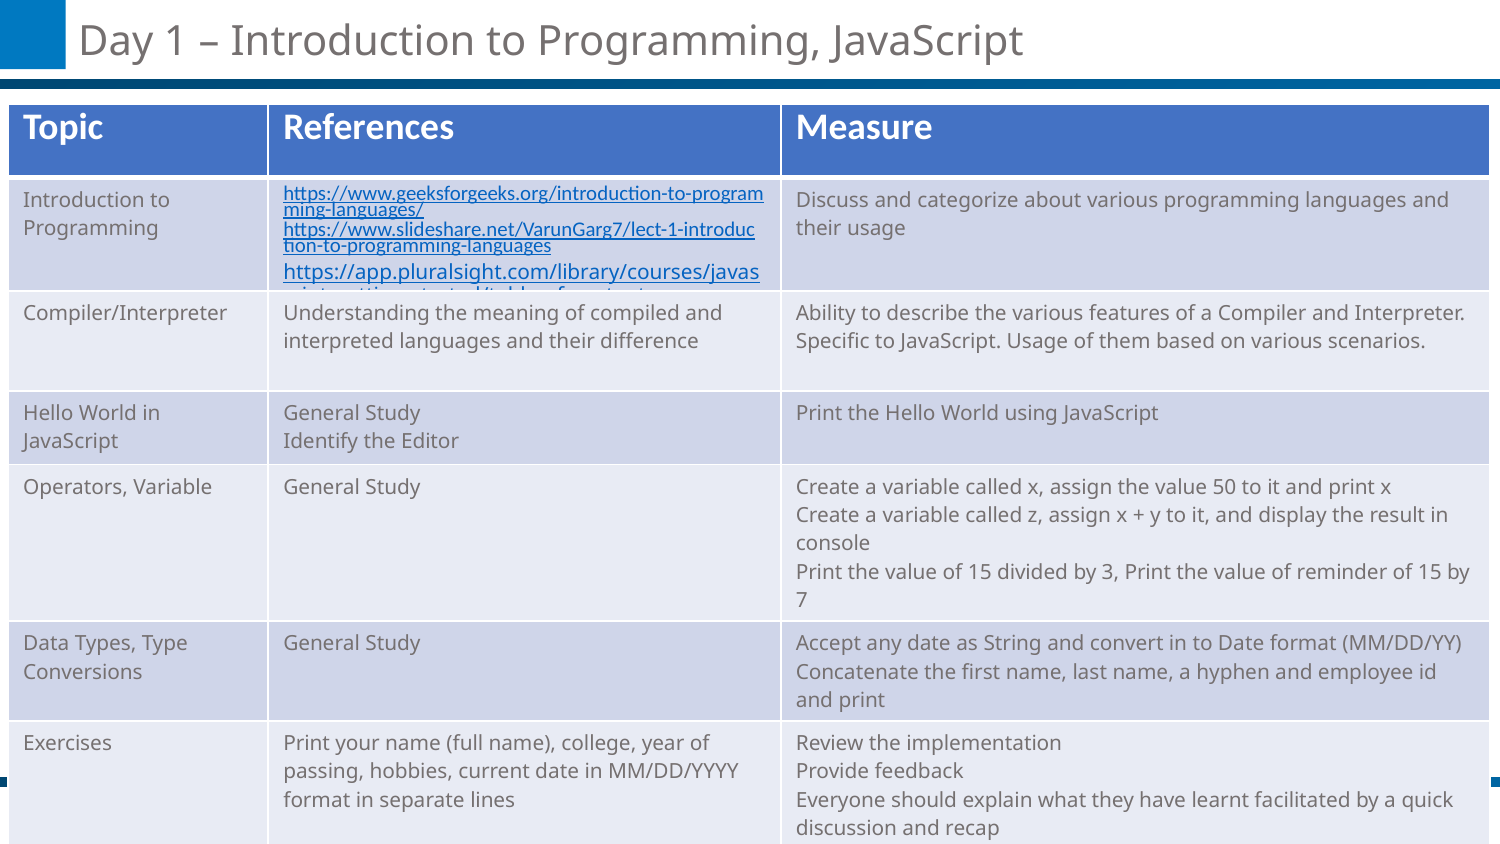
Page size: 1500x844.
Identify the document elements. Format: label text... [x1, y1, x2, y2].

table_cell Introduction to Programming [9, 180, 267, 290]
table_cell Understanding the meaning of compiled and interpreted languages and their difference [269, 292, 780, 390]
table_cell General Study [269, 465, 780, 620]
table_cell Print your name (full name), college, year of passing, hobbies, current date in MM/DD/YYYY format in separate lines [269, 722, 780, 844]
text_box [1491, 777, 1500, 787]
table_cell General Study Identify the Editor [269, 392, 780, 464]
table_cell Operators, Variable [9, 465, 267, 620]
table_cell Data Types, Type Conversions [9, 622, 267, 720]
table_cell https://www.geeksforgeeks.org/introduction-to-programming-languages/ https://www.slideshare.net/VarunGarg7/lect-1-introduction-to-programming-languages https://app.pluralsight.com/library/courses/javascript-getting-started/table-of-contents [269, 180, 780, 290]
table_cell Create a variable called x, assign the value 50 to it and print x Create a variable called z, assign x + y to it, and display the result in console Print the value of 15 divided by 3, Print the value of reminder of 15 by 7 [782, 465, 1489, 620]
text_box [0, 79, 1500, 89]
table_cell Exercises [9, 722, 267, 844]
text_box [0, 777, 7, 787]
table_cell Hello World in JavaScript [9, 392, 267, 464]
table_cell Discuss and categorize about various programming languages and their usage [782, 180, 1489, 290]
table_header Measure [782, 105, 1489, 175]
title Day 1 – Introduction to Programming, JavaScript [78, 13, 1453, 65]
table_cell Review the implementation Provide feedback Everyone should explain what they have learnt facilitated by a quick discussion and recap [782, 722, 1489, 844]
table_cell General Study [269, 622, 780, 720]
table_cell Compiler/Interpreter [9, 292, 267, 390]
table_header References [269, 105, 780, 175]
table_cell Ability to describe the various features of a Compiler and Interpreter. Specific to JavaScript. Usage of them based on various scenarios. [782, 292, 1489, 390]
table_cell Print the Hello World using JavaScript [782, 392, 1489, 464]
table_header Topic [9, 105, 267, 175]
table_cell Accept any date as String and convert in to Date format (MM/DD/YY) Concatenate the first name, last name, a hyphen and employee id and print [782, 622, 1489, 720]
